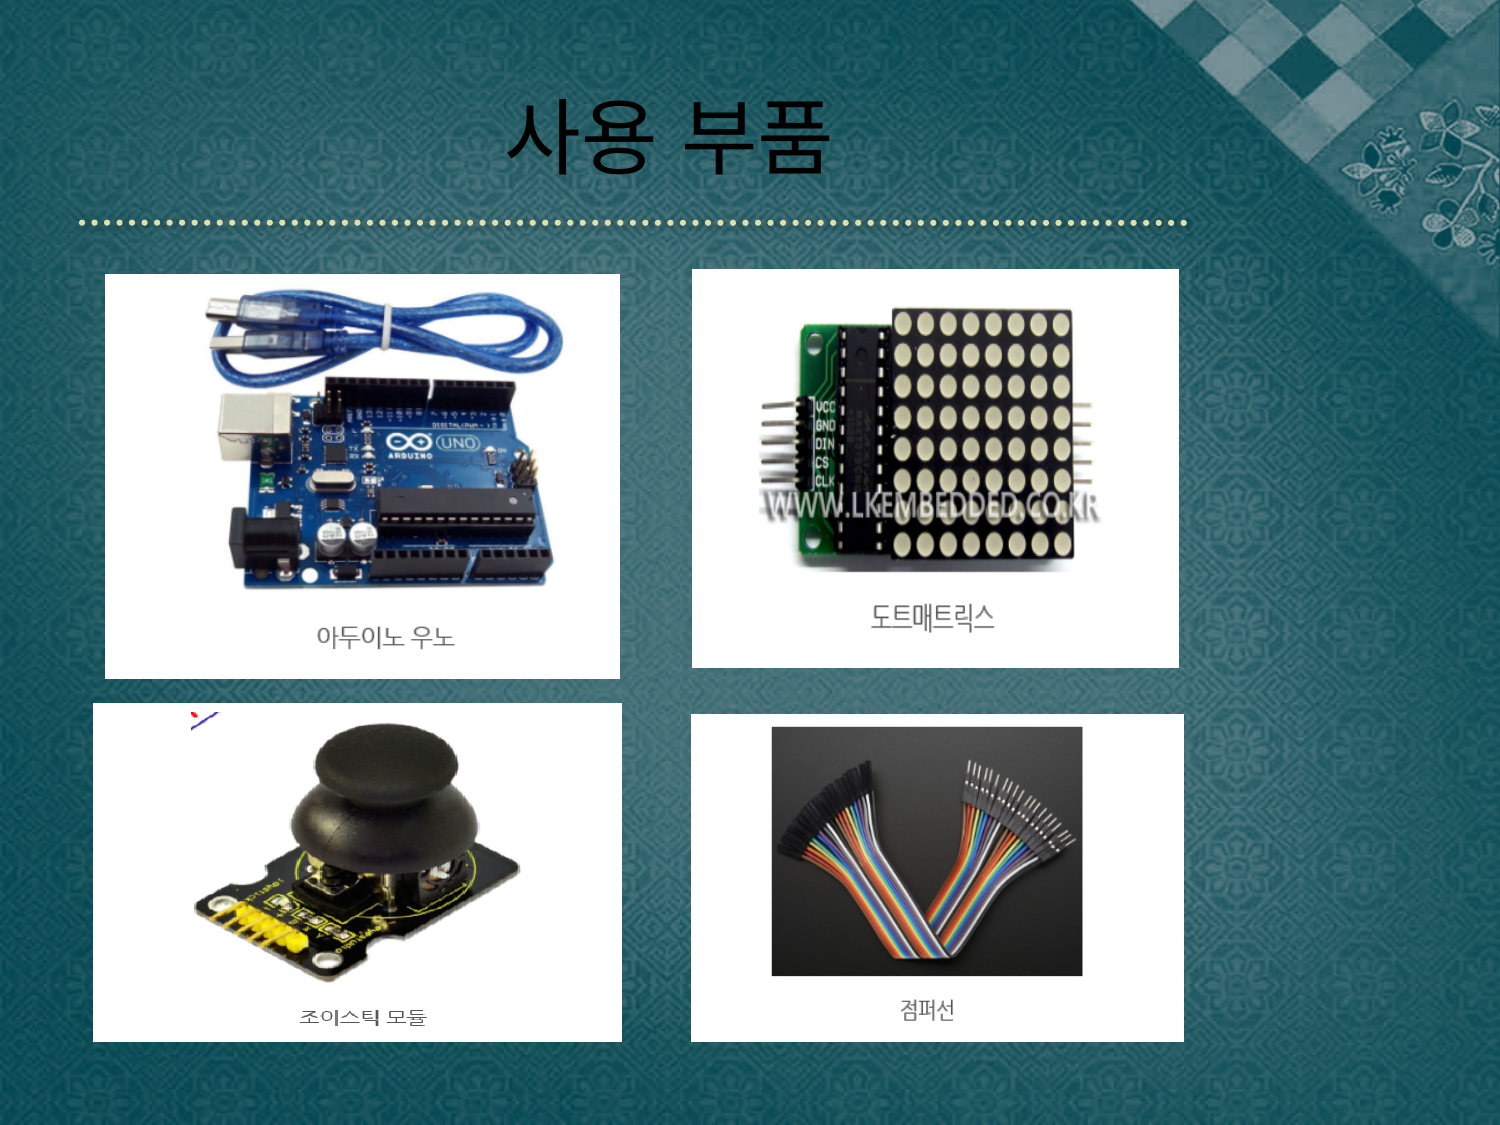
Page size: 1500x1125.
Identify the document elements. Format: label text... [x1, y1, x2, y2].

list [692, 269, 1179, 669]
picture [105, 274, 621, 679]
title 사용 부품 [75, 58, 1442, 211]
picture [691, 714, 1184, 1042]
picture [93, 703, 622, 1042]
